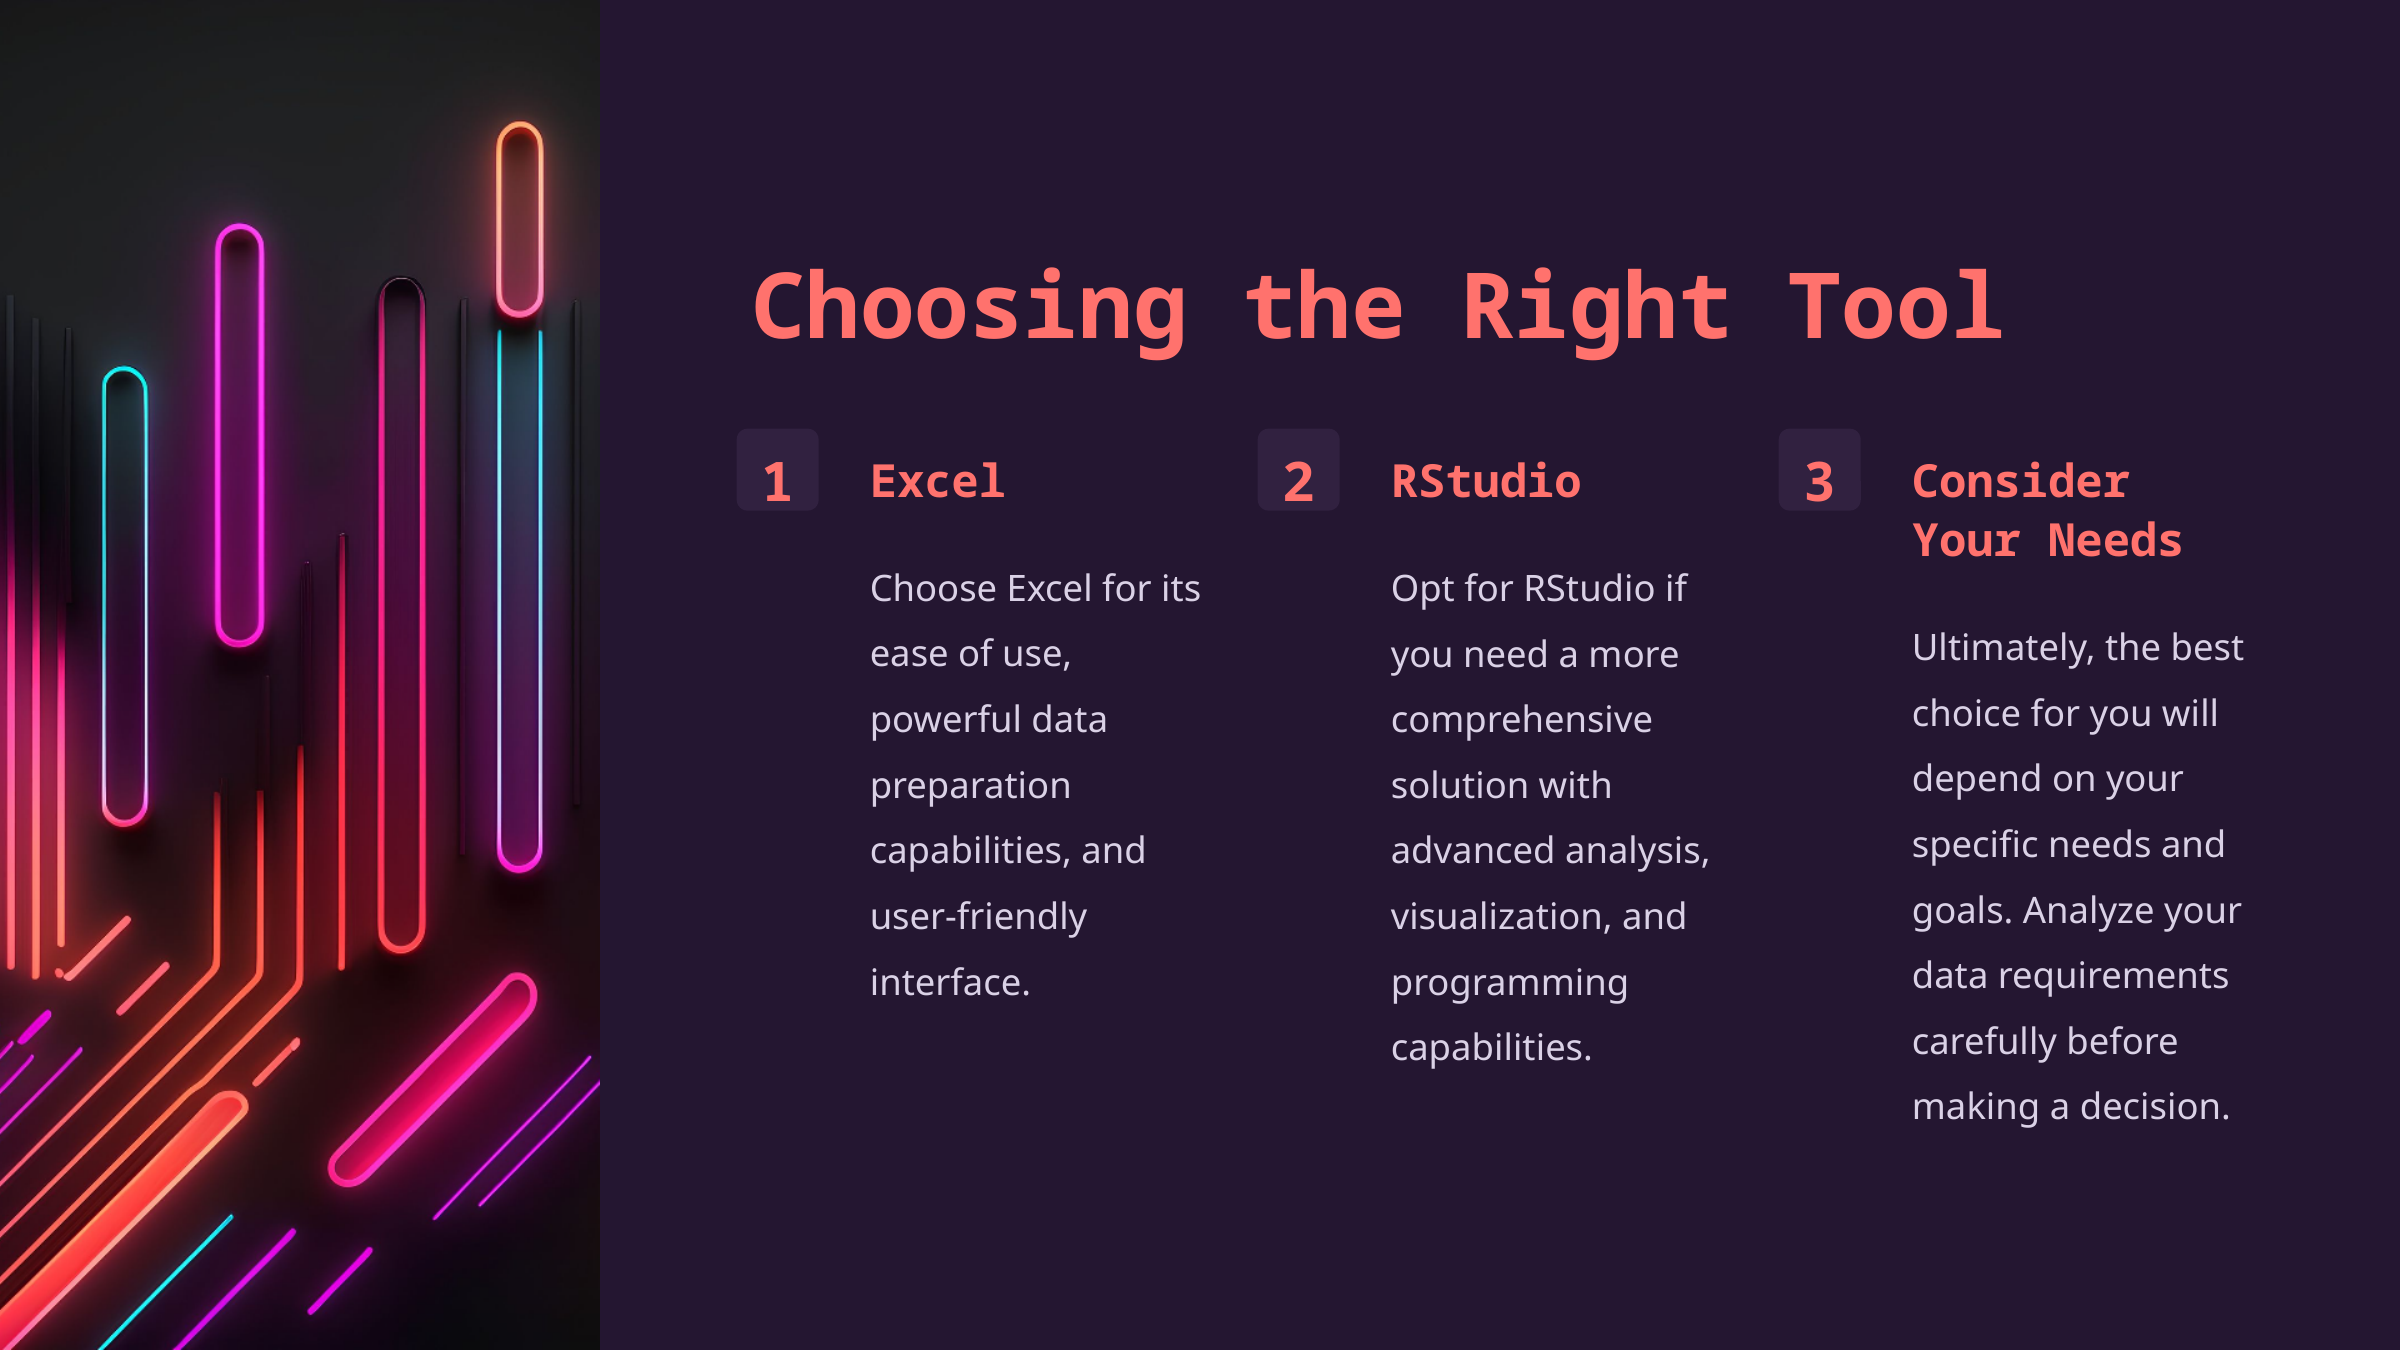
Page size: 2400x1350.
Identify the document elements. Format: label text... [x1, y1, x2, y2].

picture [0, 0, 600, 1350]
text_box 1 [763, 434, 792, 506]
text_box Ultimately, the best choice for you will depend on your specific needs and goals. Analyze your data requirements carefully before making a decision. [1897, 594, 2264, 1120]
text_box [1257, 428, 1340, 511]
text_box [1778, 428, 1861, 511]
text_box Consider Your Needs [1897, 439, 2264, 559]
text_box 3 [1805, 434, 1834, 506]
text_box Choose Excel for its ease of use, powerful data preparation capabilities, and user-friendly interface. [855, 535, 1222, 930]
text_box RStudio [1376, 440, 1741, 500]
text_box Opt for RStudio if you need a more comprehensive solution with advanced analysis, visualization, and programming capabilities. [1376, 535, 1743, 1061]
text_box [736, 428, 819, 511]
text_box [600, 0, 2400, 1350]
text_box Choosing the Right Tool [736, 230, 1801, 349]
text_box 2 [1284, 434, 1313, 506]
text_box Excel [855, 440, 1220, 500]
